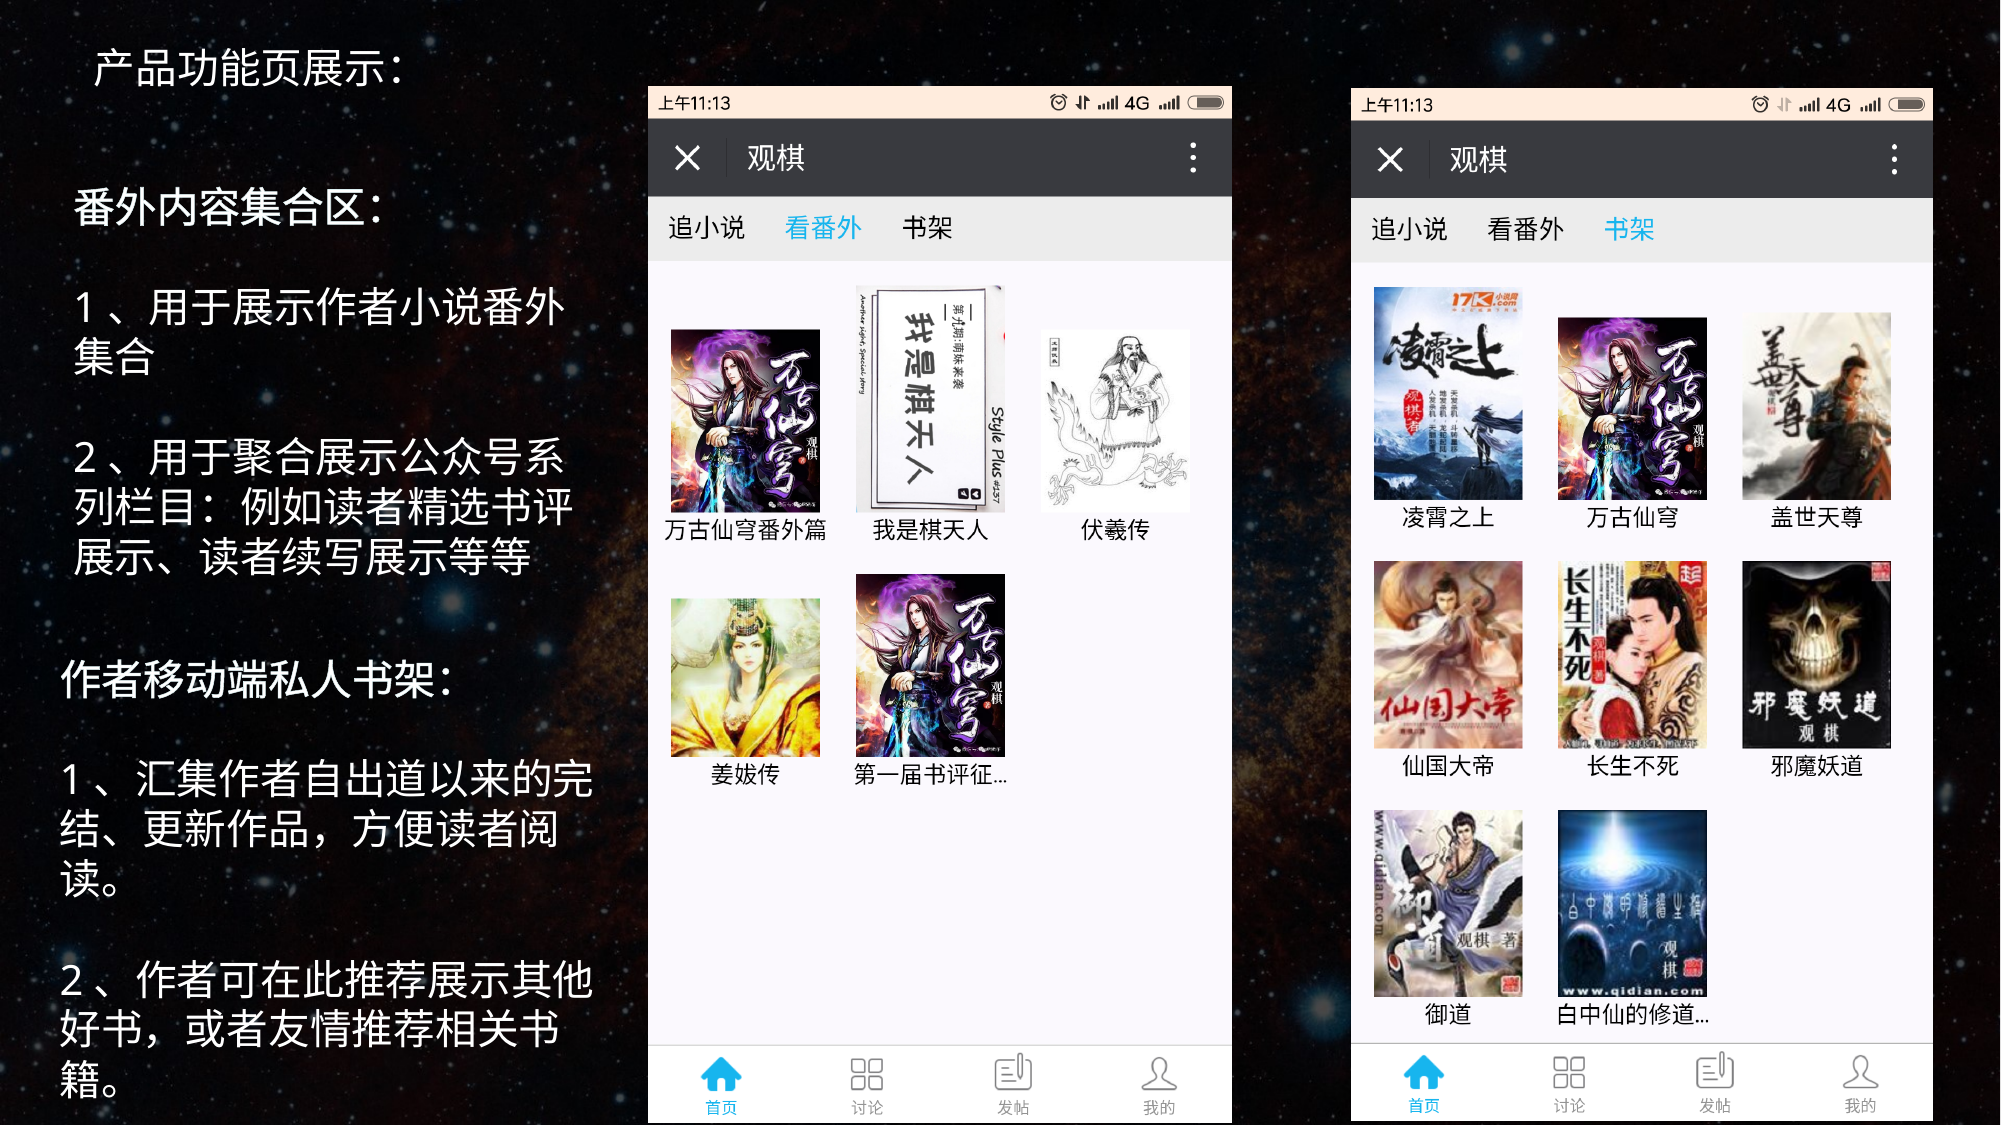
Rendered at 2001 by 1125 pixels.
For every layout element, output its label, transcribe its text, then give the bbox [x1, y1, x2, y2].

text_box 产品功能页展示： [79, 34, 595, 99]
text_box 番外内容集合区： 1、用于展示作者小说番外集合 2、用于聚合展示公众号系列栏目：例如读者精选书评展示、读者续写展示等等 [58, 173, 616, 589]
text_box 作者移动端私人书架： 1、汇集作者自出道以来的完结、更新作品，方便读者阅读。 2、作者可在此推荐展示其他好书，或者友情推荐相关书籍。 [44, 645, 616, 1111]
picture [0, 0, 2001, 1125]
